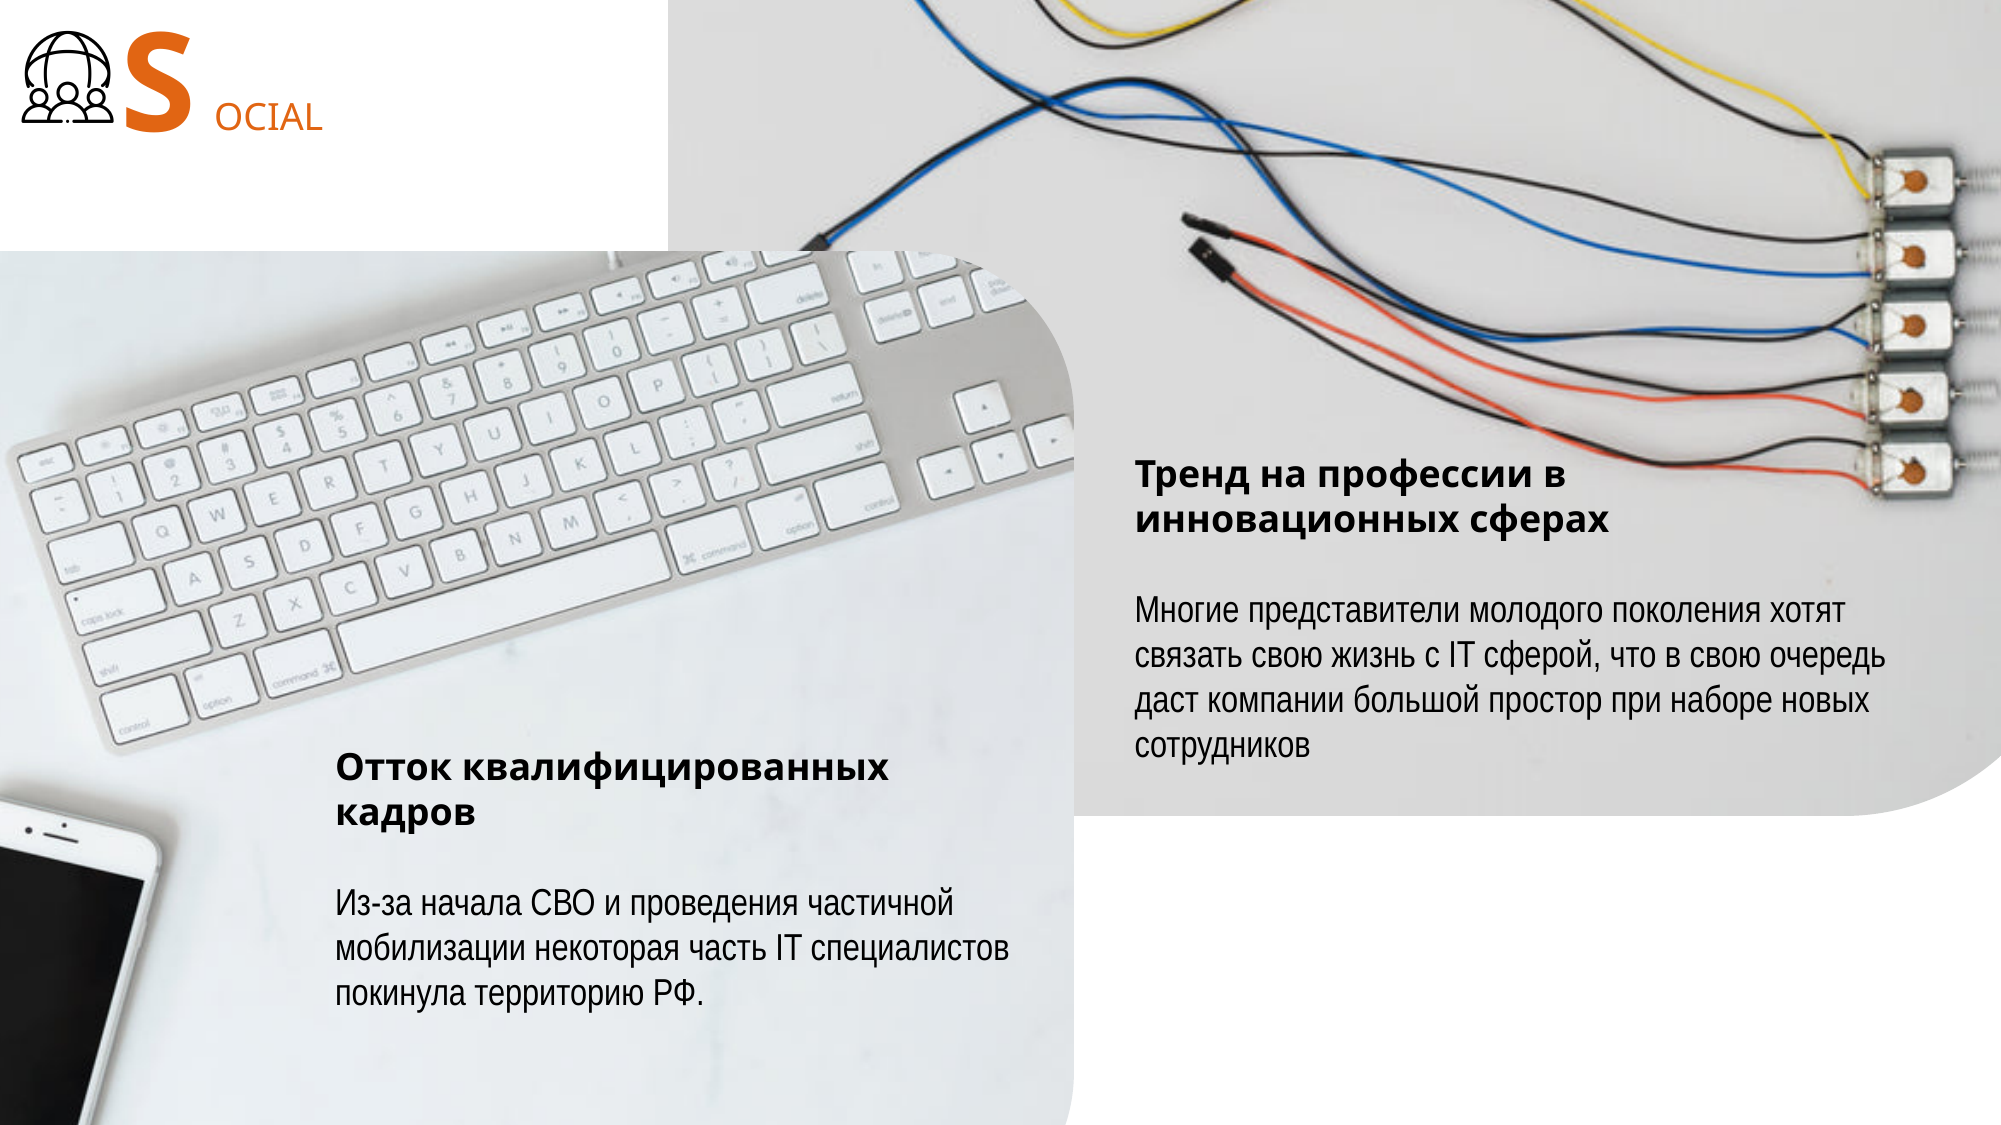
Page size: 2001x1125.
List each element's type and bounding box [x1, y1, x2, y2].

text_box [0, 251, 1074, 1125]
text_box [668, 0, 2000, 816]
text_box [4, 0, 362, 231]
